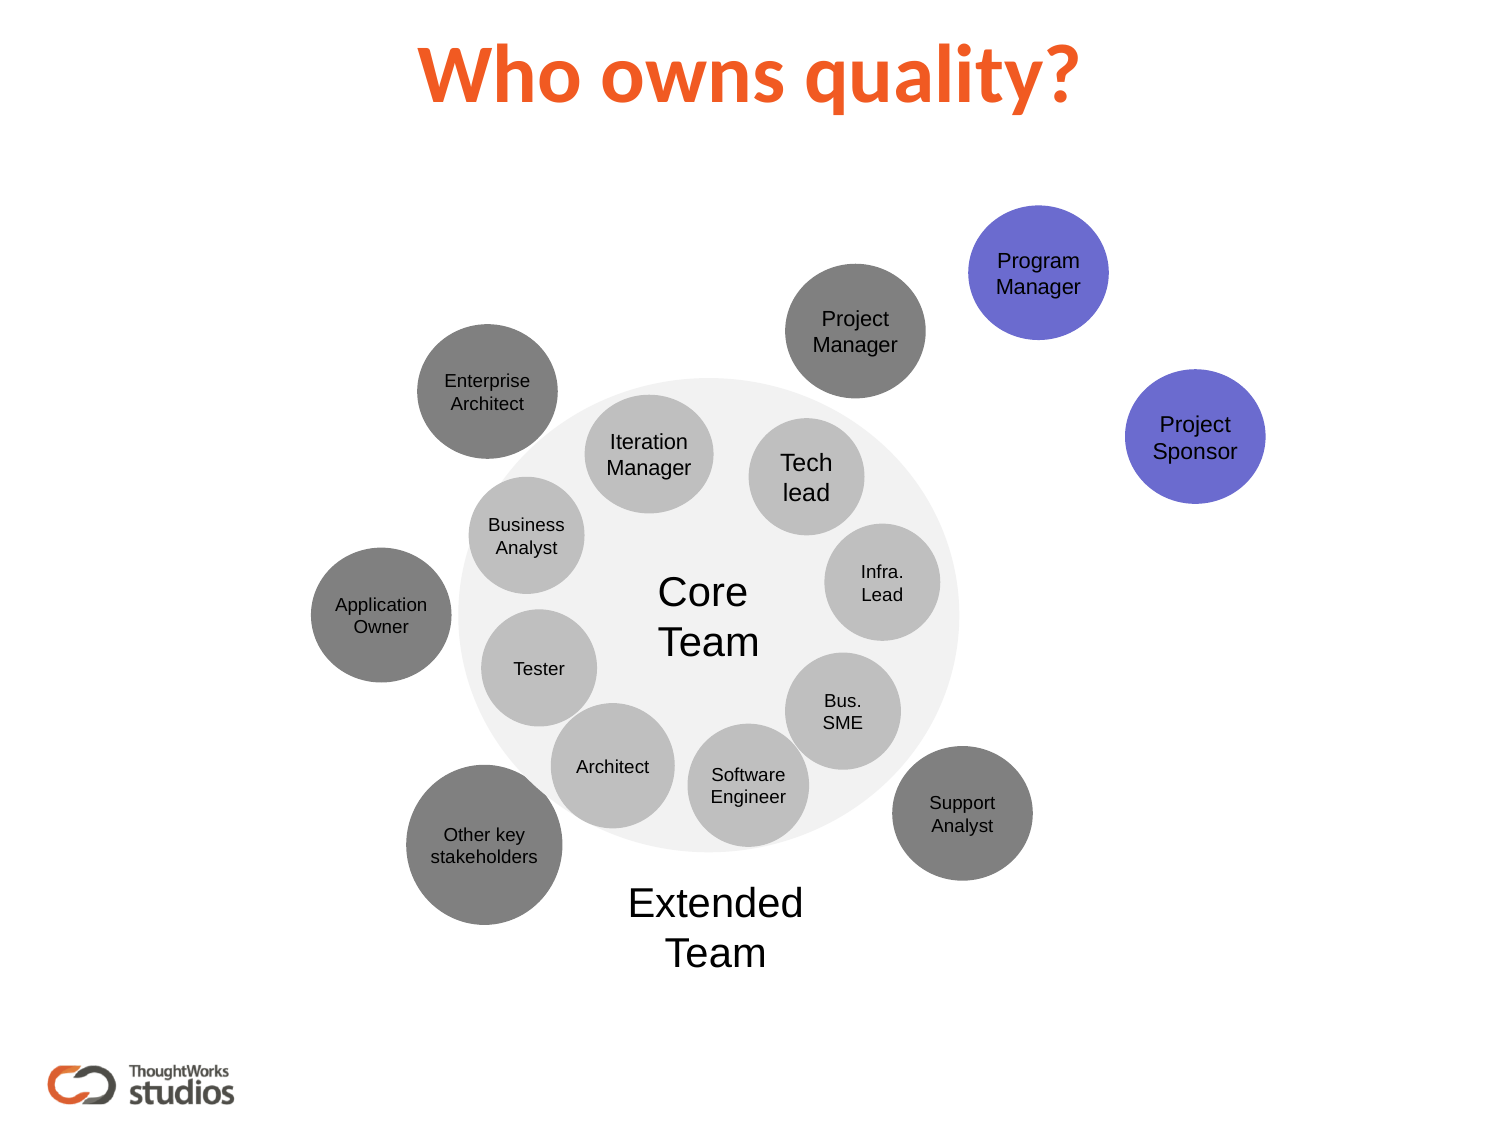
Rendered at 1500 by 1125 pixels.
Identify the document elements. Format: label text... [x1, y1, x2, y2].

text_box Support Analyst [909, 743, 1035, 883]
text_box Enterprise Architect [415, 322, 559, 452]
picture [46, 1063, 235, 1105]
text_box Other key stakeholders [404, 769, 563, 928]
text_box Project Manager [783, 261, 928, 376]
text_box [308, 620, 452, 878]
text_box Extended Team [596, 864, 835, 977]
title Who owns quality? [60, 0, 1440, 138]
text_box Project Sponsor [1122, 367, 1268, 506]
text_box Program Manager [966, 203, 1111, 343]
text_box Application Owner [308, 545, 452, 685]
text_box [309, 232, 1128, 1010]
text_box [458, 377, 960, 853]
